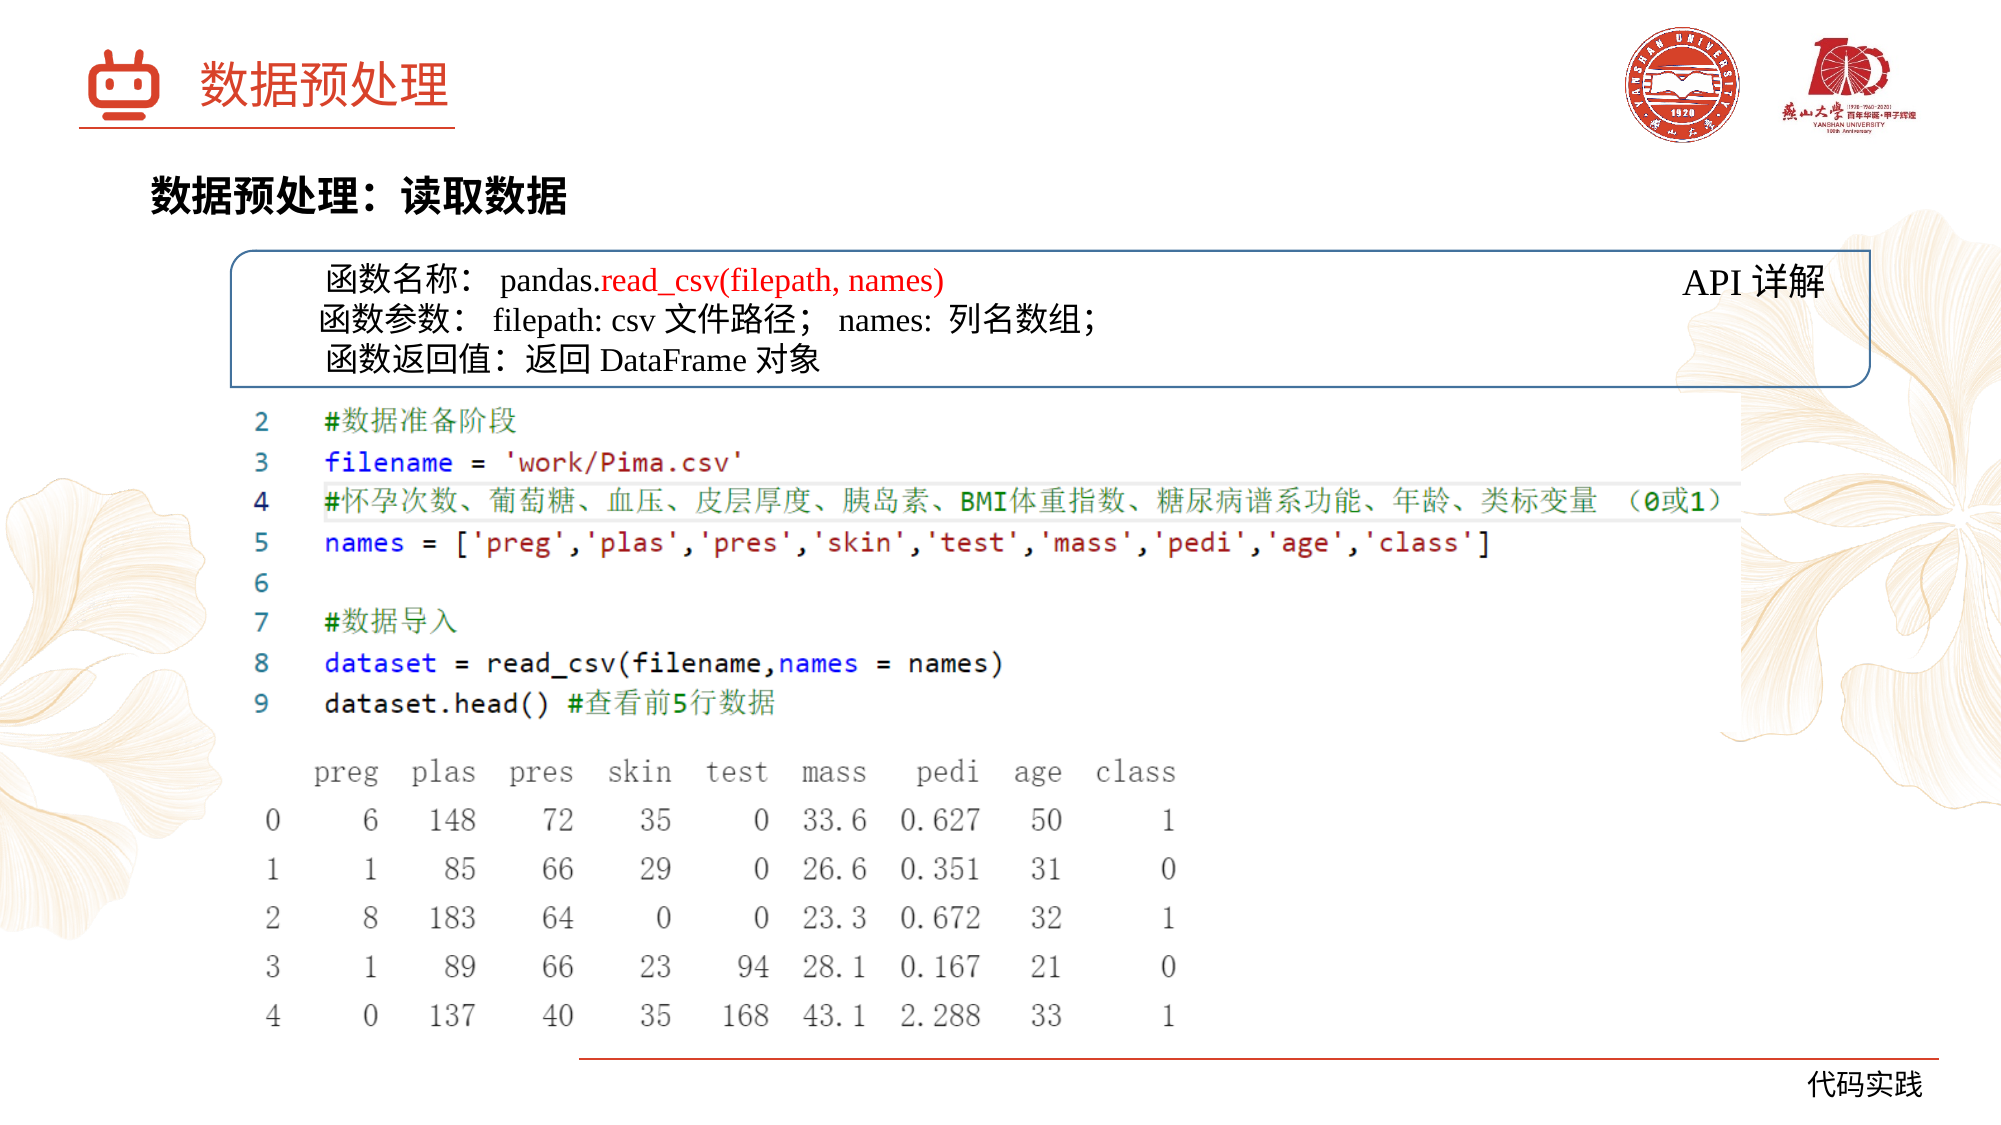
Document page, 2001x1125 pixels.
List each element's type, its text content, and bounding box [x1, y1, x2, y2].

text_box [230, 250, 1870, 387]
text_box 数据预处理：读取数据 [135, 161, 875, 227]
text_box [578, 1059, 1939, 1110]
picture [0, 188, 2001, 1053]
text_box 数据预处理 [184, 46, 465, 121]
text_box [1624, 22, 1939, 147]
picture [78, 39, 169, 127]
